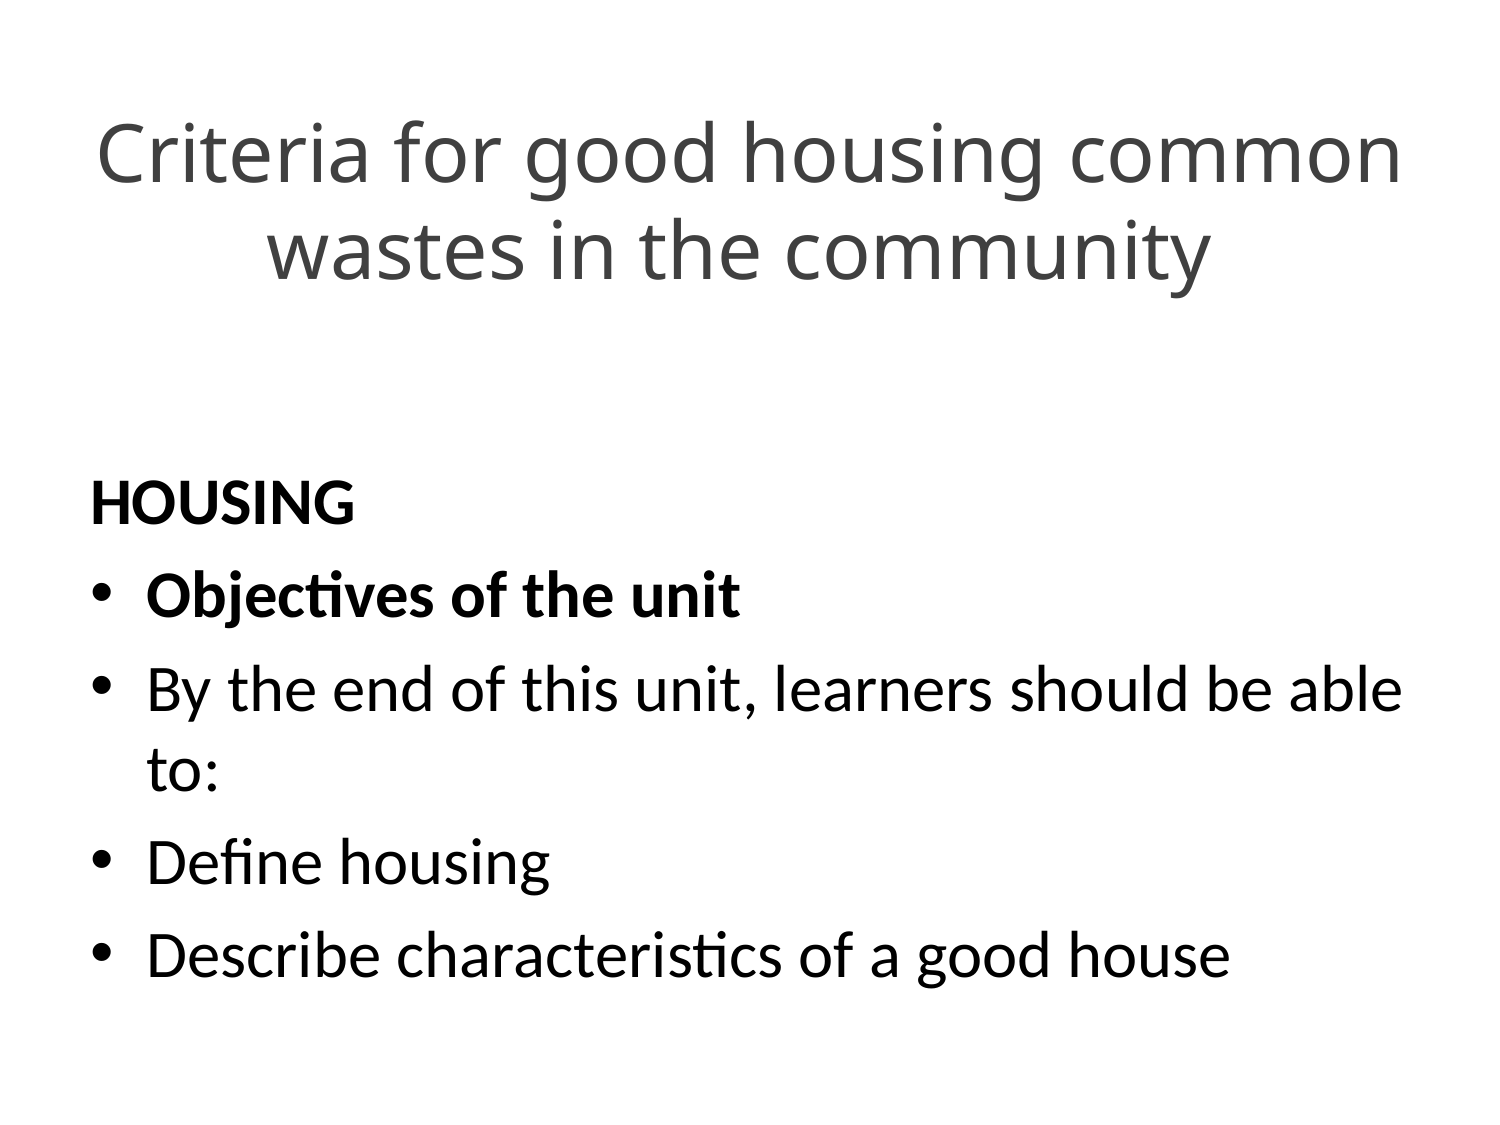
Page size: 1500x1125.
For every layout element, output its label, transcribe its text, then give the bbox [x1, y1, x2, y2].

list HOUSING Objectives of the unit By the end of this unit, learners should be able to: Define housing Describe characteristics of a good house [75, 450, 1425, 1005]
title Criteria for good housing common wastes in the community [75, 45, 1425, 450]
